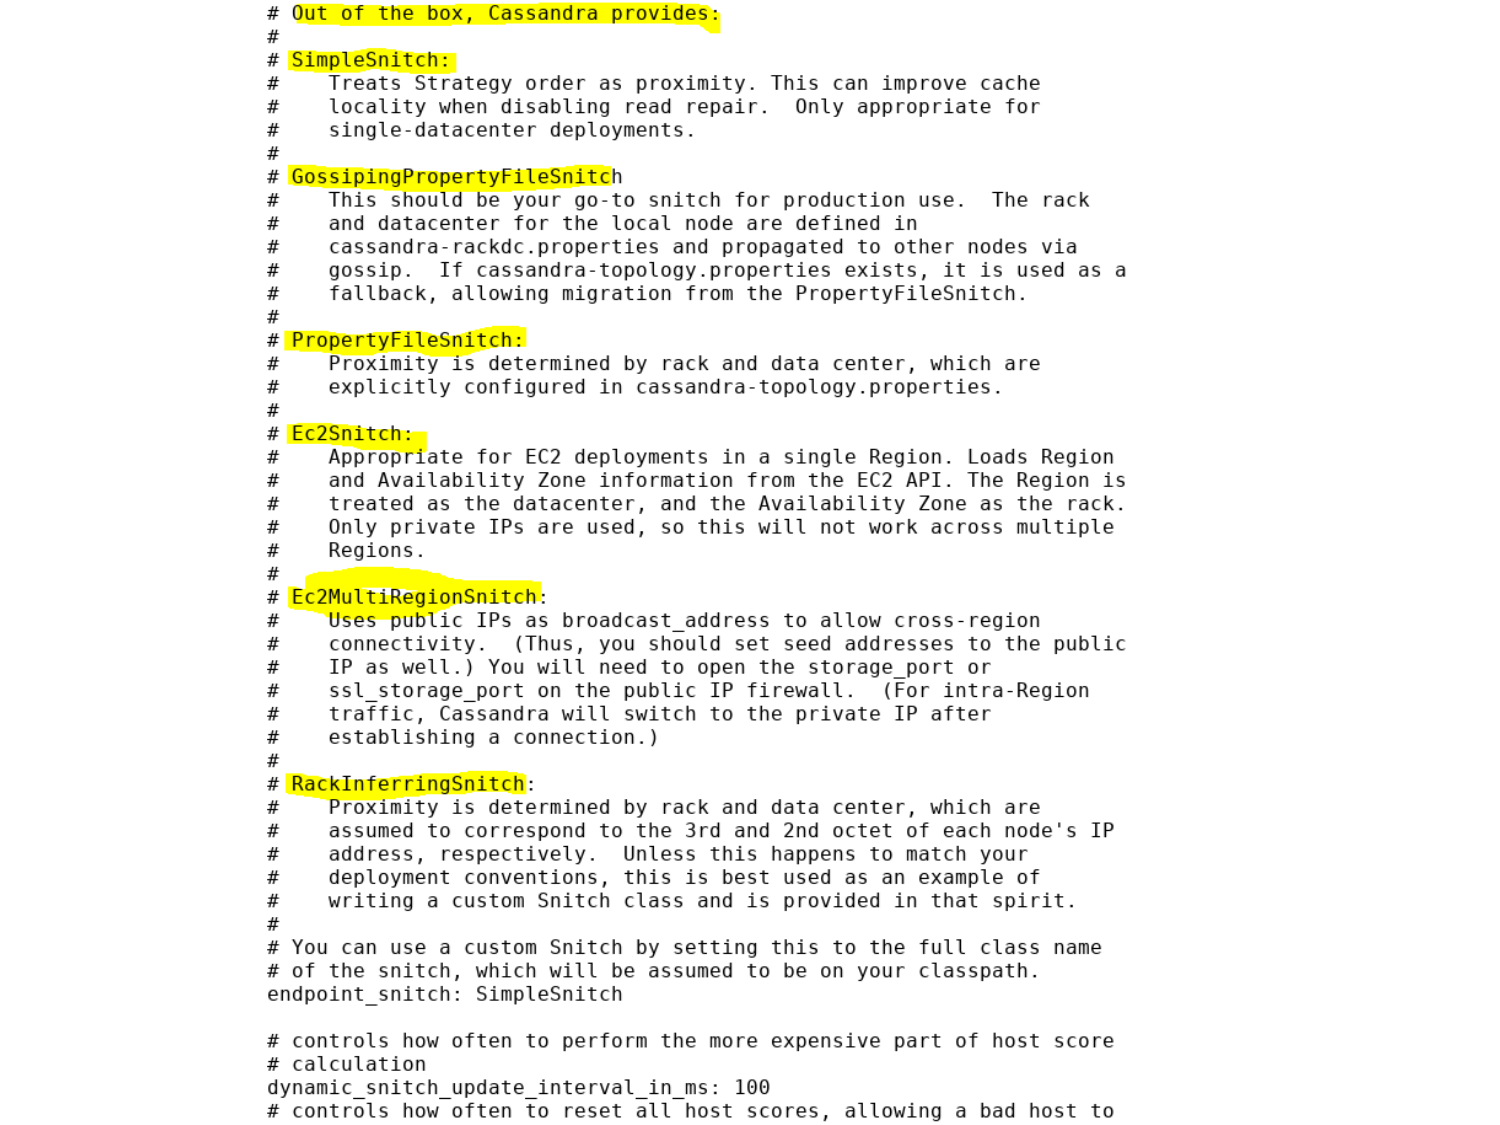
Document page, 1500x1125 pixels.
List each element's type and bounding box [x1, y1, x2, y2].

picture [265, 0, 1235, 1125]
